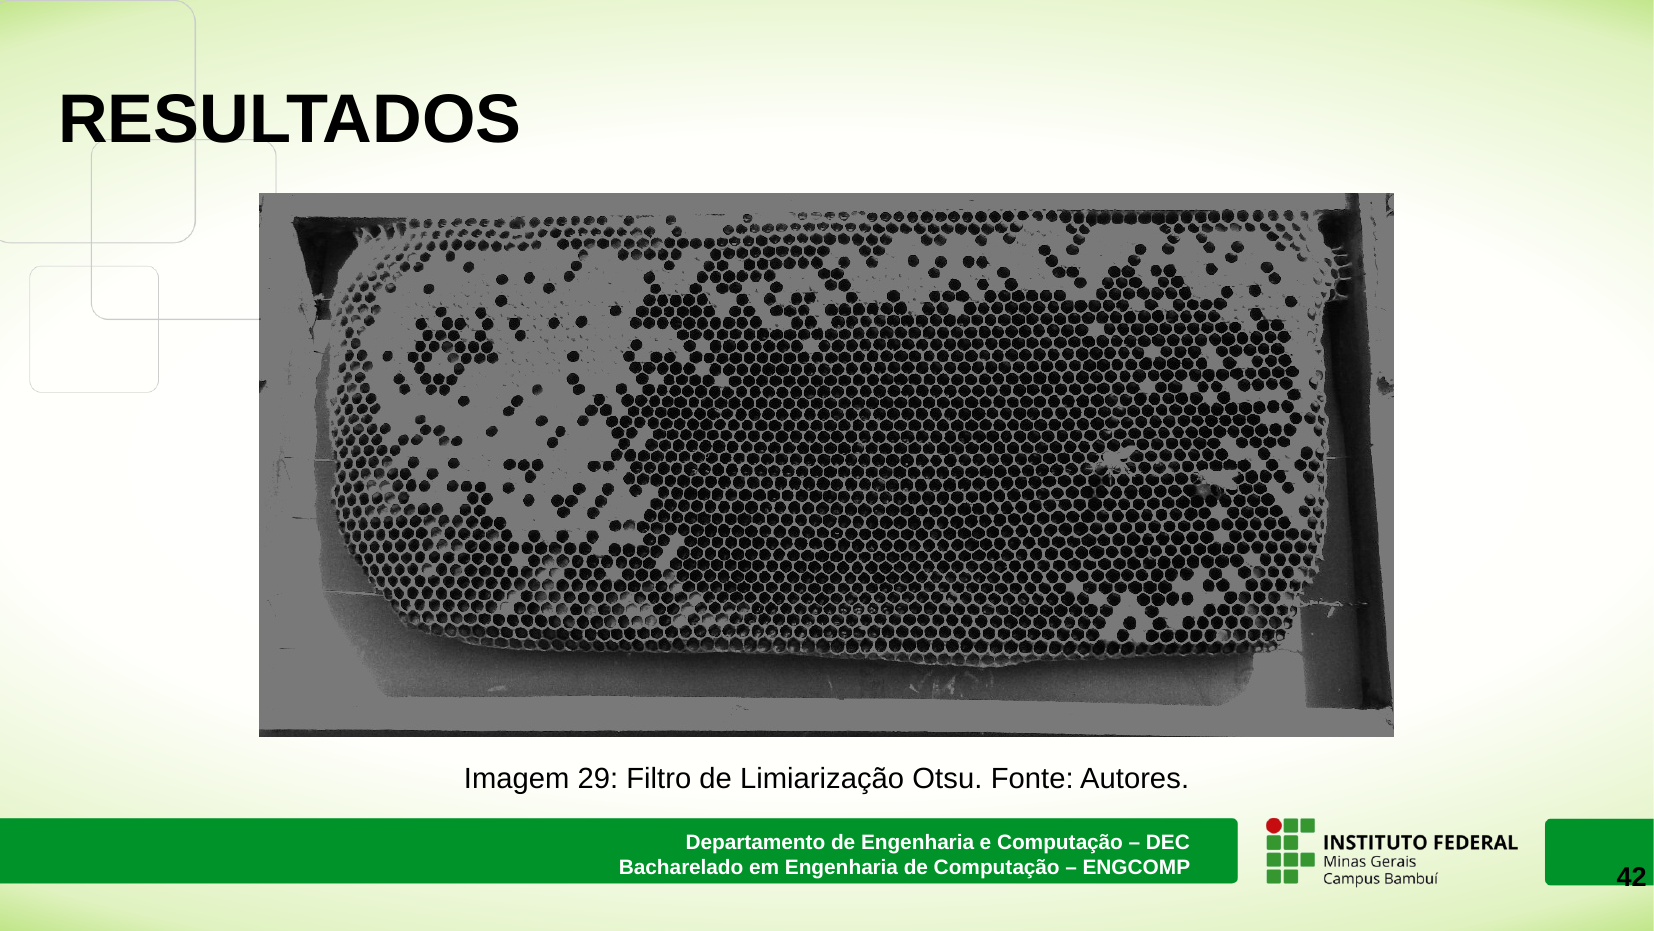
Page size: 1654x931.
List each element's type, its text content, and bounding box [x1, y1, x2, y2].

text_box Imagem 29: Filtro de Limiarização Otsu. Fonte: Autores. [260, 744, 1395, 802]
slide_number ‹#› [1547, 859, 1647, 931]
title RESULTADOS [58, 37, 1489, 193]
picture [0, 0, 1654, 931]
